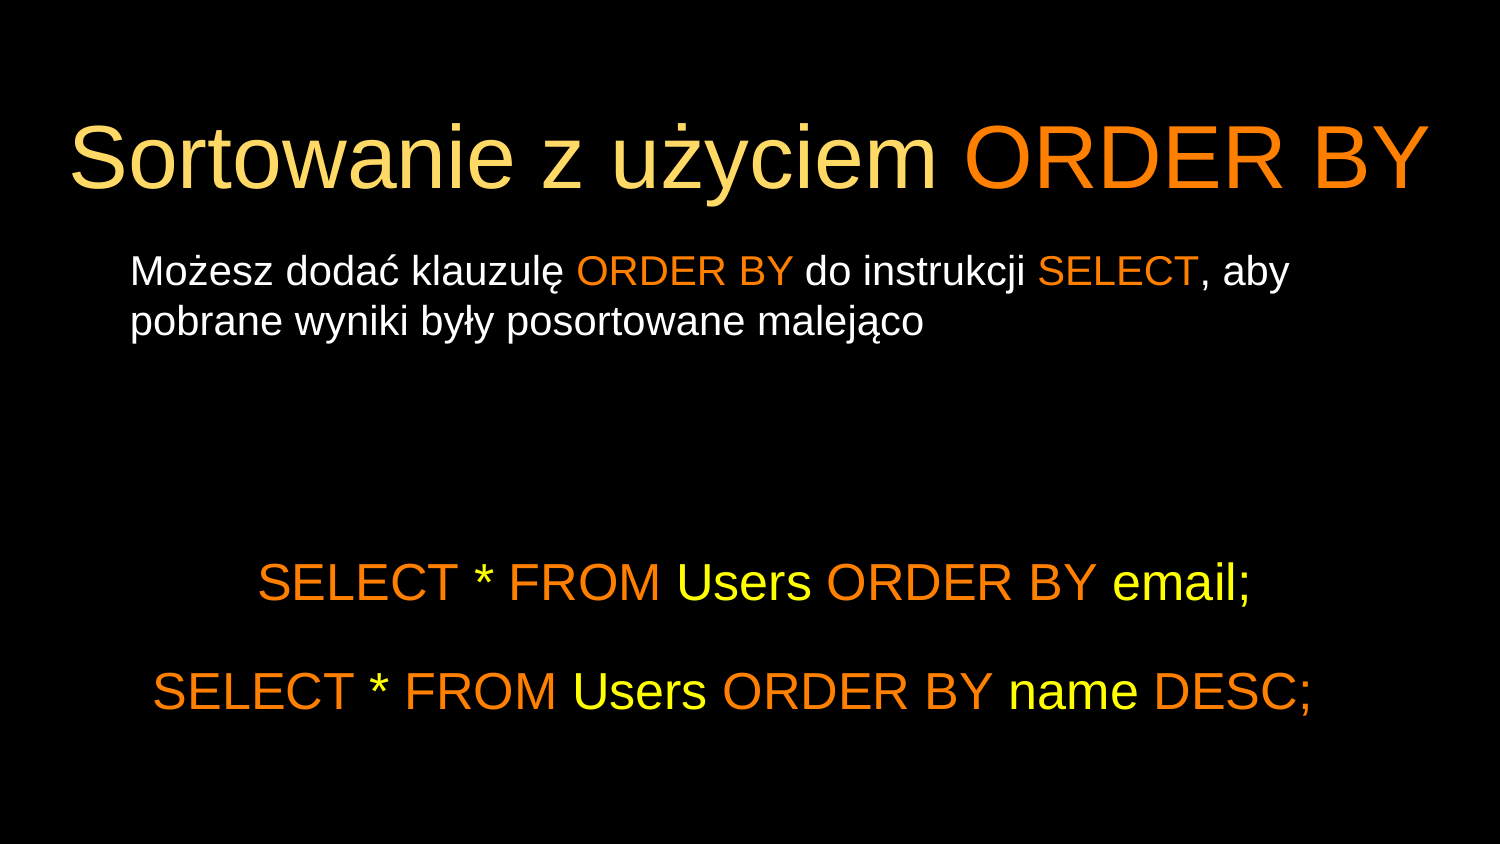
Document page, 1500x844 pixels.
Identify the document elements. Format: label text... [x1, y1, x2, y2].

text_box SELECT * FROM Users ORDER BY email; [48, 544, 1461, 614]
title Sortowanie z użyciem ORDER BY [18, 71, 1483, 235]
text_box SELECT * FROM Users ORDER BY name DESC; [18, 653, 1448, 724]
list Możesz dodać klauzulę ORDER BY do instrukcji SELECT, aby pobrane wyniki były posortowane malejąco [106, 240, 1393, 408]
